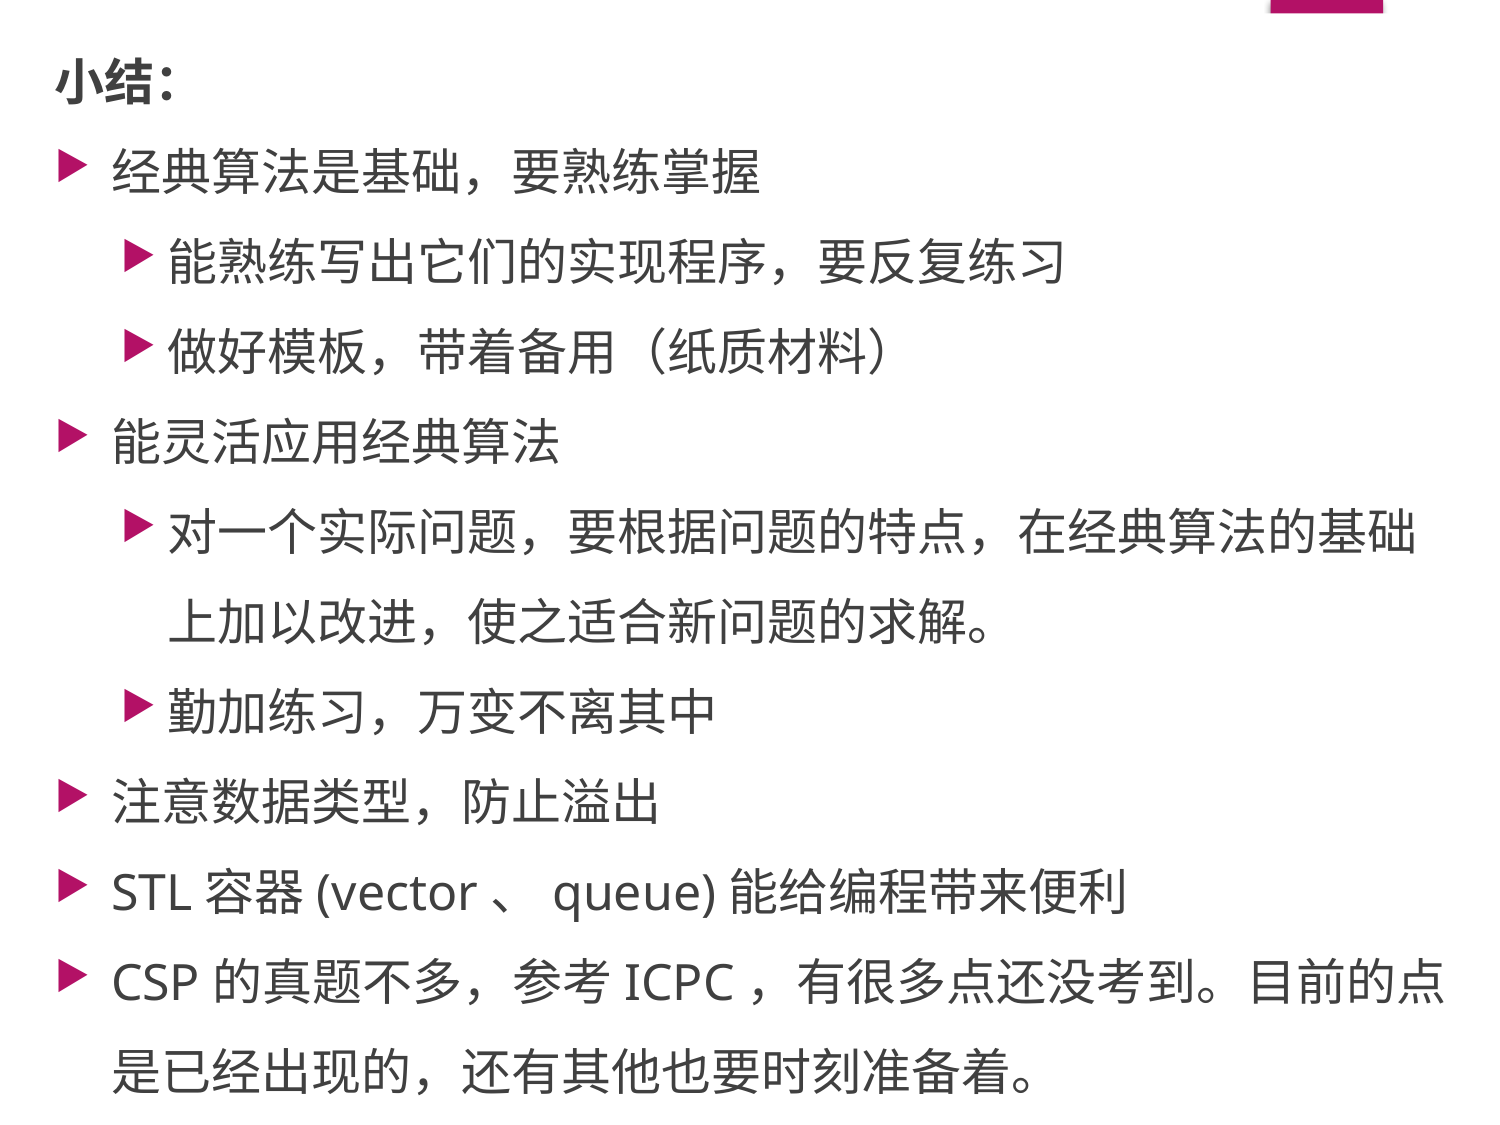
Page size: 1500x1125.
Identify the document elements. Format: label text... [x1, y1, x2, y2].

list 小结： 经典算法是基础，要熟练掌握 能熟练写出它们的实现程序，要反复练习 做好模板，带着备用（纸质材料） 能灵活应用经典算法 对一个实际问题，要根据问题的特点，在经典算法的基础上加以改进，使之适合新问题的求解。 勤加练习，万变不离其中 注意数据类型，防止溢出 STL容器(vector、queue)能给编程带来便利 CSP的真题不多，参考ICPC，有很多点还没考到。目前的点是已经出现的，还有其他也要时刻准备着。 [39, 13, 1474, 1092]
